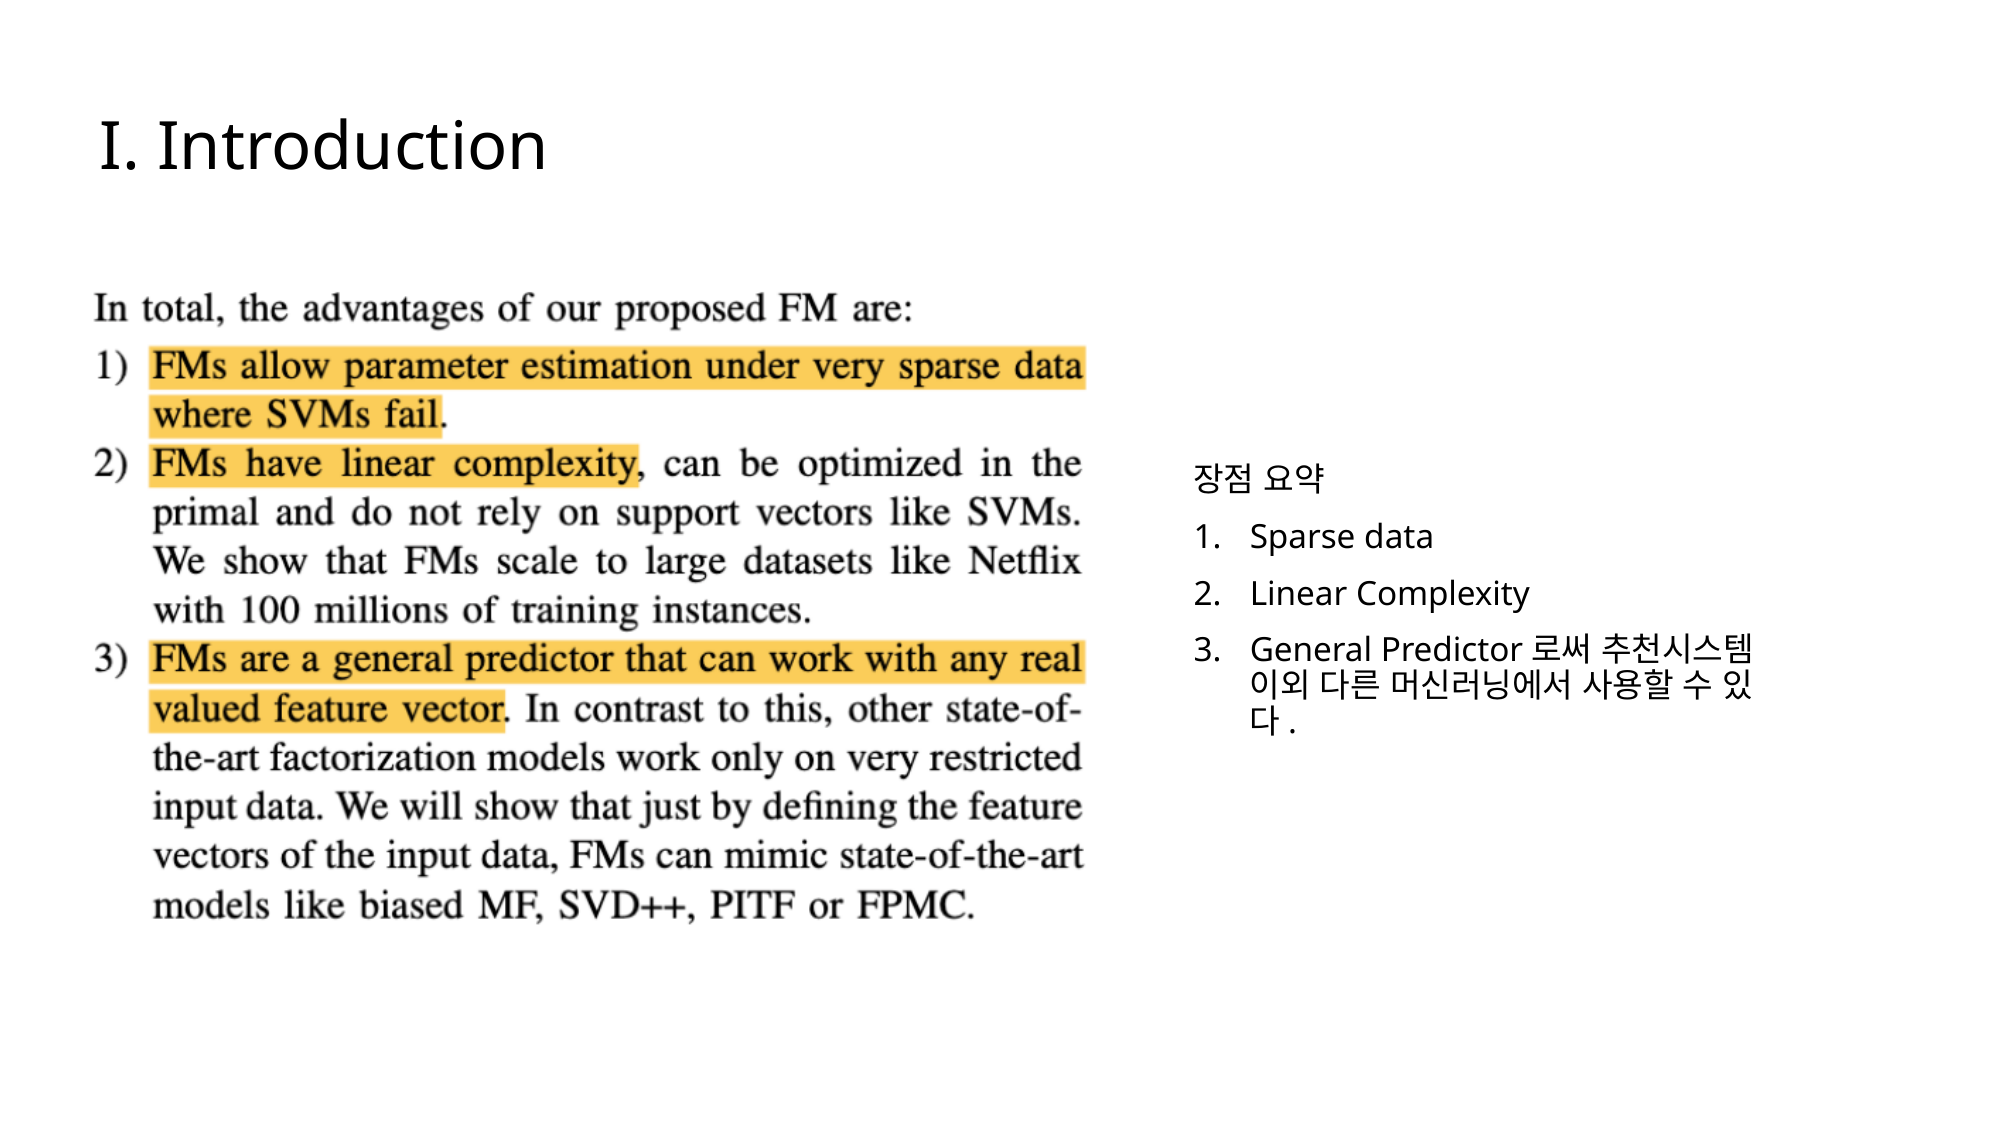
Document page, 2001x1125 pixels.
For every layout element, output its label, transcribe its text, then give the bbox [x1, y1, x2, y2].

text_box 장점 요약 Sparse data Linear Complexity General Predictor로써 추천시스템 이외 다른 머신러닝에서 사용할 수 있다. [1178, 455, 1811, 741]
picture [84, 281, 1115, 950]
text_box I. Introduction [84, 103, 1828, 193]
